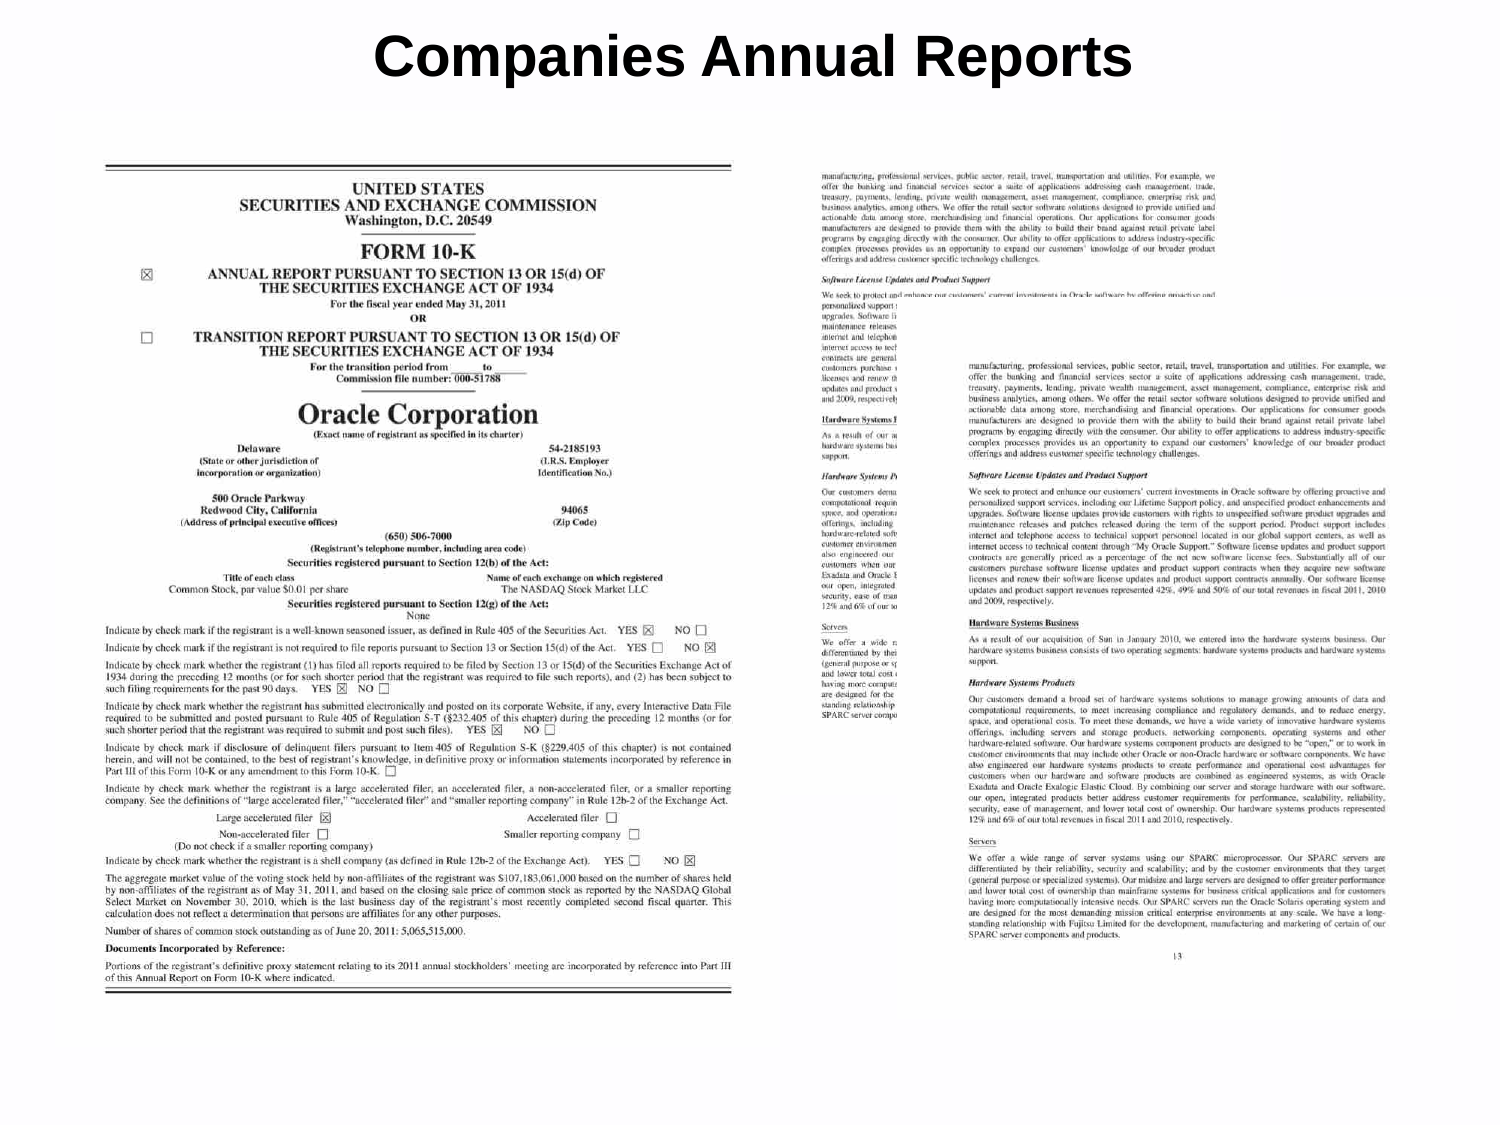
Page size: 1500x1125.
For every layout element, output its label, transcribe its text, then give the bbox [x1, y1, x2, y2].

title Companies Annual Reports [79, 10, 1430, 112]
picture [55, 110, 1456, 1047]
